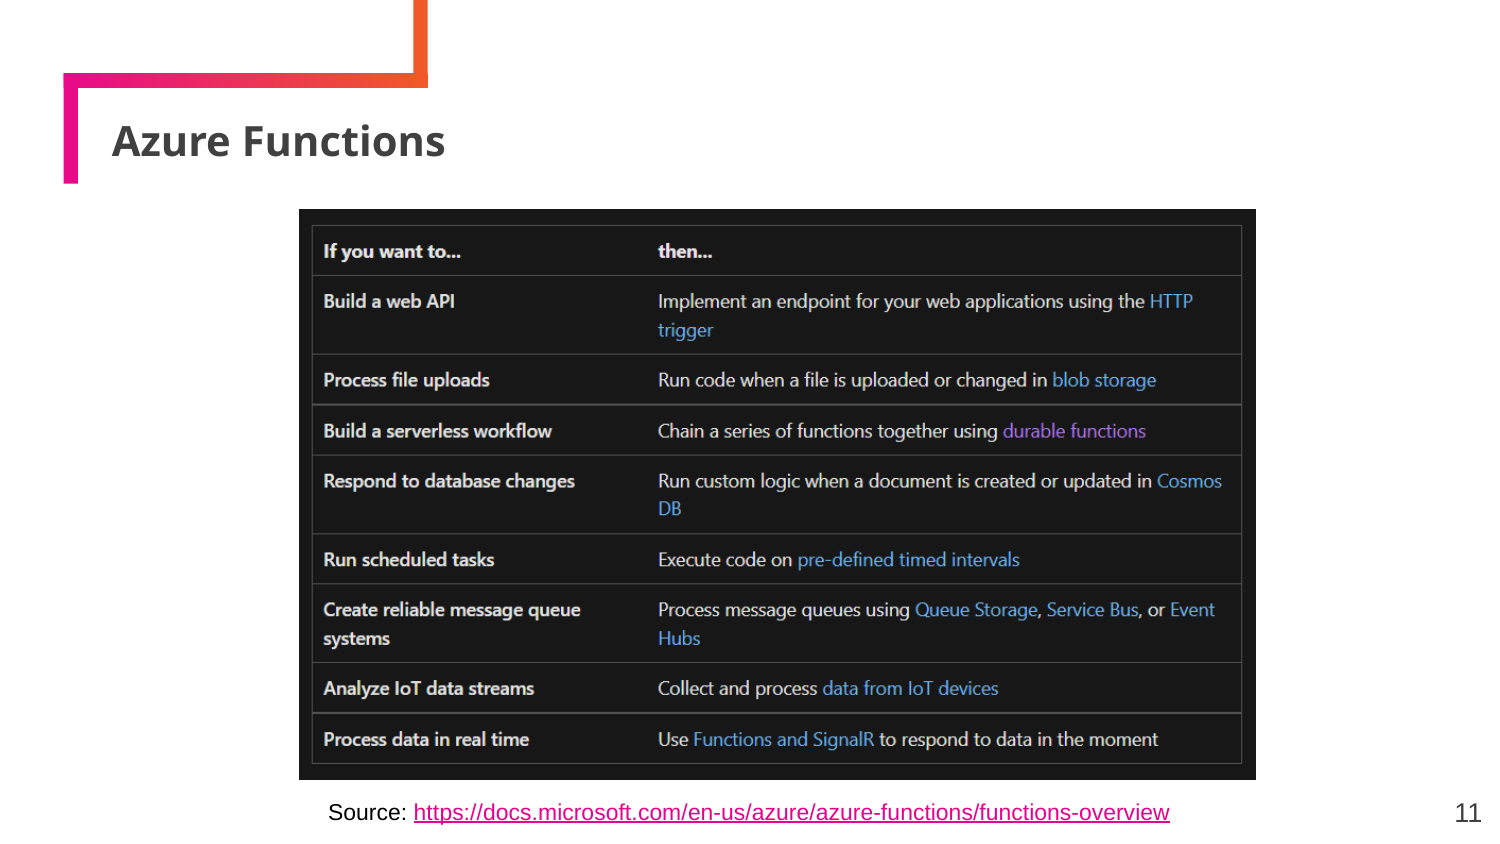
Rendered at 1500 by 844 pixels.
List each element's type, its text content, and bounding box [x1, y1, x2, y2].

slide_number 11 [1403, 779, 1494, 844]
title Azure Functions [100, 117, 1455, 169]
text_box Source: https://docs.microsoft.com/en-us/azure/azure-functions/functions-overview [158, 789, 1340, 833]
picture [299, 209, 1256, 780]
